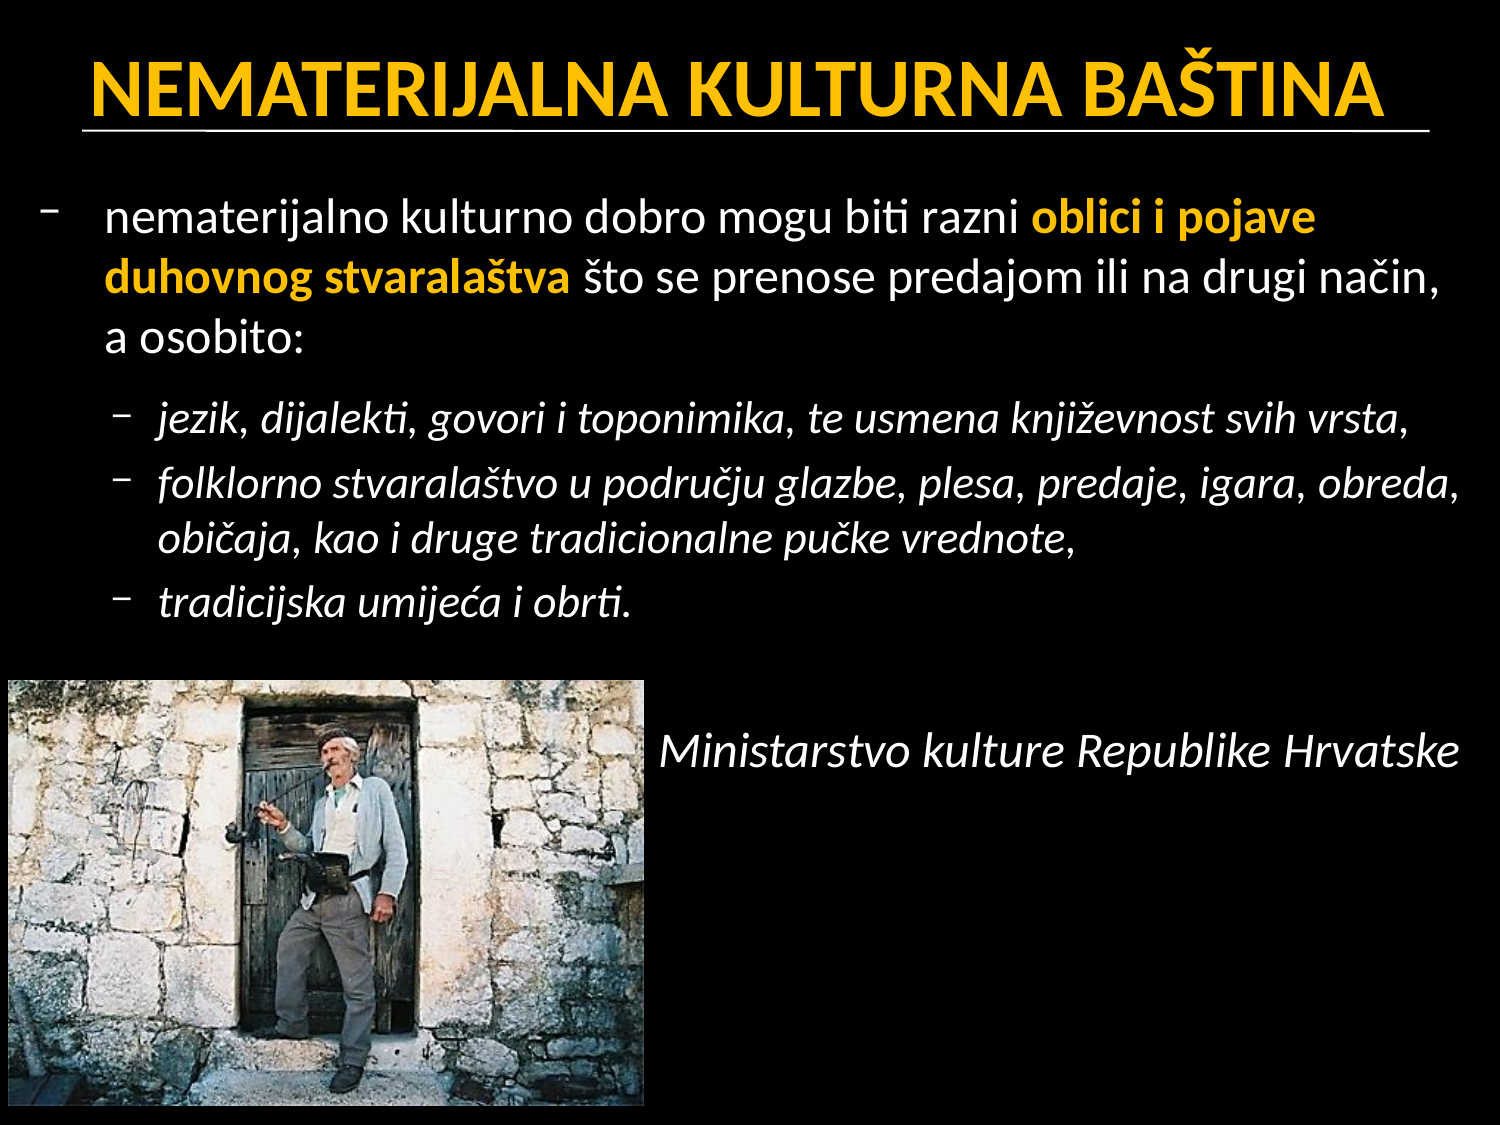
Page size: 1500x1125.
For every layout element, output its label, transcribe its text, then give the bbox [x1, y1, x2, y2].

title NEMATERIJALNA KULTURNA BAŠTINA [75, 11, 1407, 155]
list nematerijalno kulturno dobro mogu biti razni oblici i pojave duhovnog stvaralaštva što se prenose predajom ili na drugi način, a osobito: jezik, dijalekti, govori i toponimika, te usmena književnost svih vrsta, folklorno stvaralaštvo u području glazbe, plesa, predaje, igara, obreda, običaja, kao i druge tradicionalne pučke vrednote, tradicijska umijeća i obrti. Ministarstvo kulture Republike Hrvatske [0, 175, 1477, 1036]
picture [7, 680, 645, 1107]
